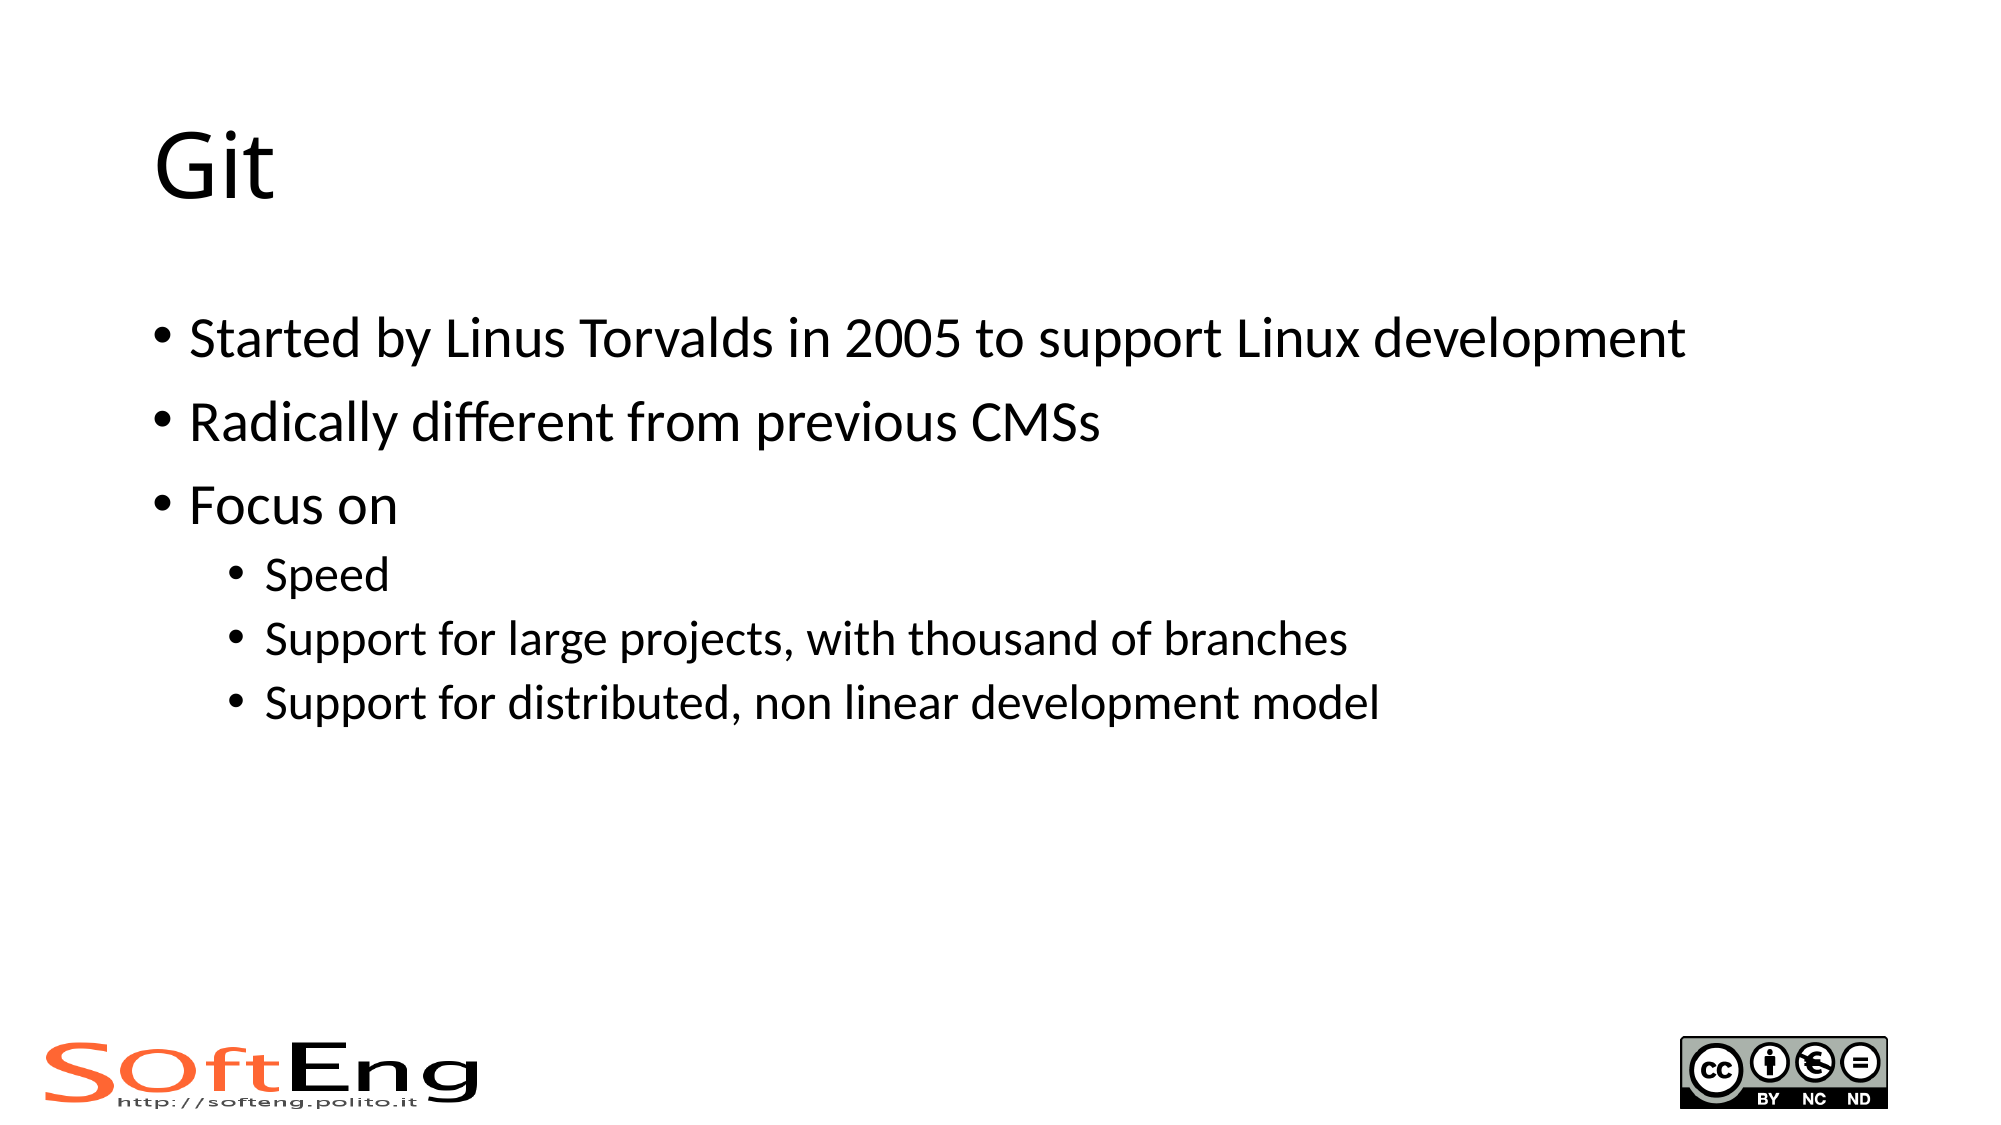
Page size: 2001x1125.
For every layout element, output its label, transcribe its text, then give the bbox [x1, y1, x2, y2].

title Git [137, 59, 1863, 278]
picture [37, 1026, 488, 1119]
picture [1680, 1036, 1888, 1109]
list Started by Linus Torvalds in 2005 to support Linux development Radically different from previous CMSs Focus on Speed Support for large projects, with thousand of branches Support for distributed, non linear development model [137, 299, 1863, 1014]
